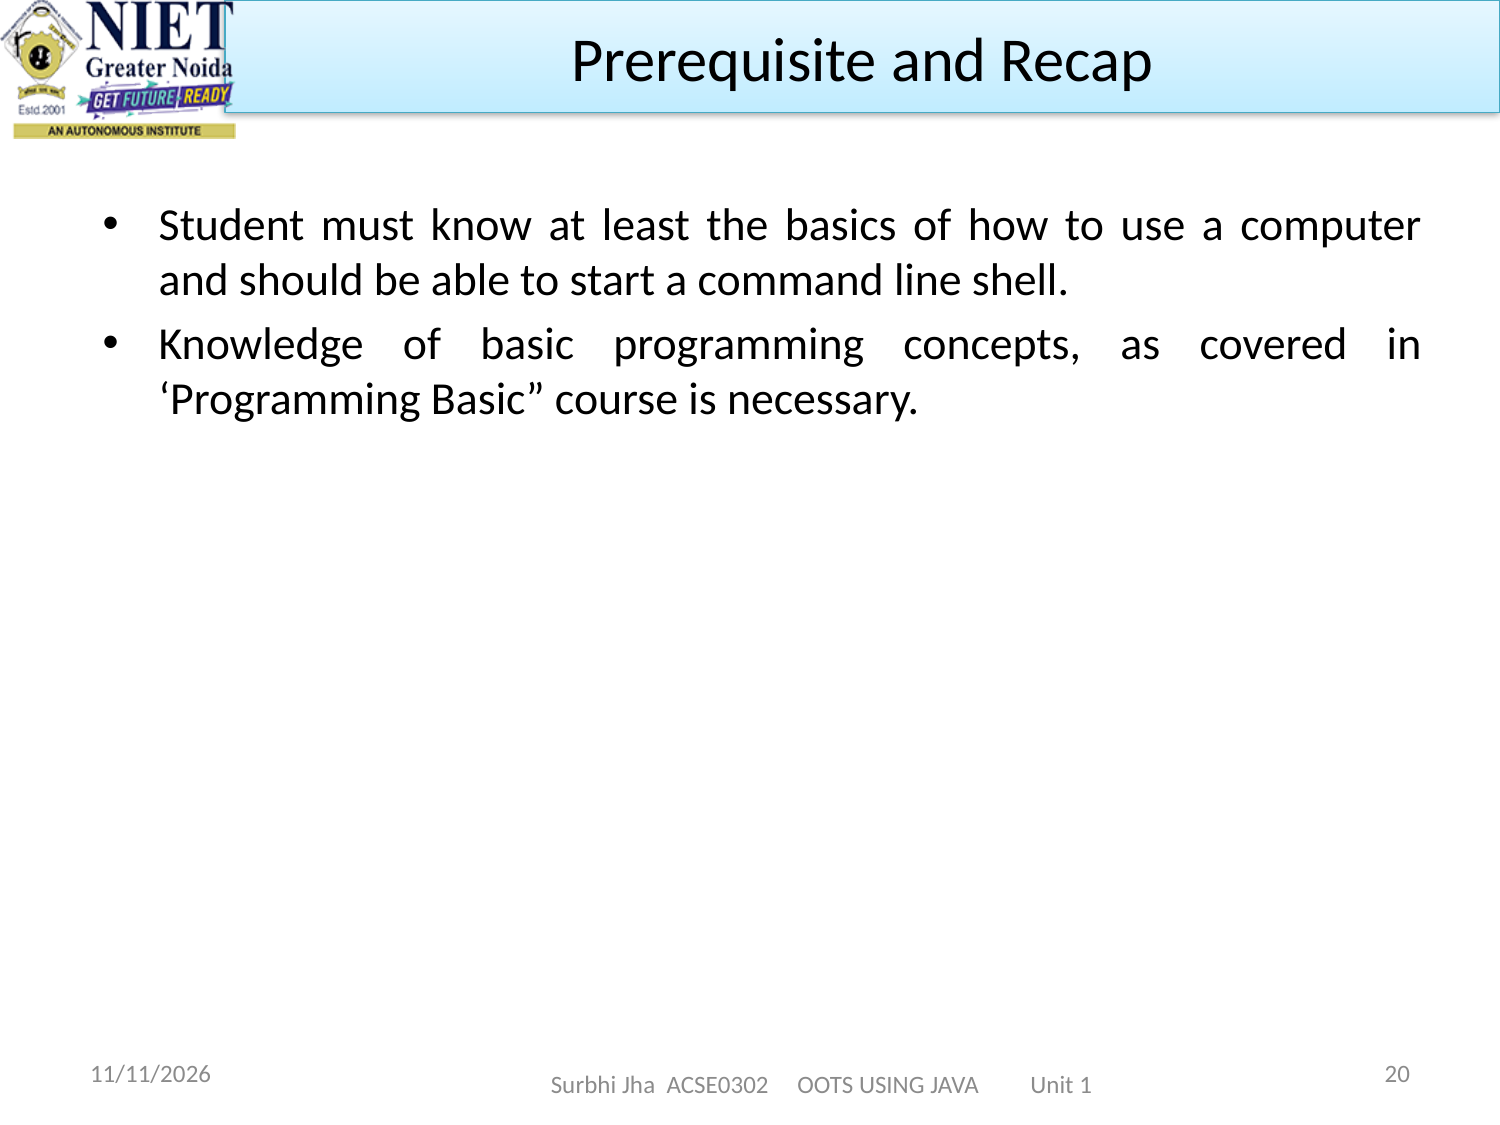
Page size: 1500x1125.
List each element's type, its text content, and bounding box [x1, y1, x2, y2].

picture [0, 0, 237, 140]
list Student must know at least the basics of how to use a computer and should be able to start a command line shell. Knowledge of basic programming concepts, as covered in ‘Programming Basic” course is necessary. [87, 187, 1438, 930]
slide_number 20 [1238, 1042, 1425, 1103]
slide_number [75, 1042, 412, 1103]
footer Surbhi Jha ACSE0302 OOTS USING JAVA Unit 1 [412, 1042, 1238, 1125]
text_box Prerequisite and Recap [237, 0, 1500, 113]
